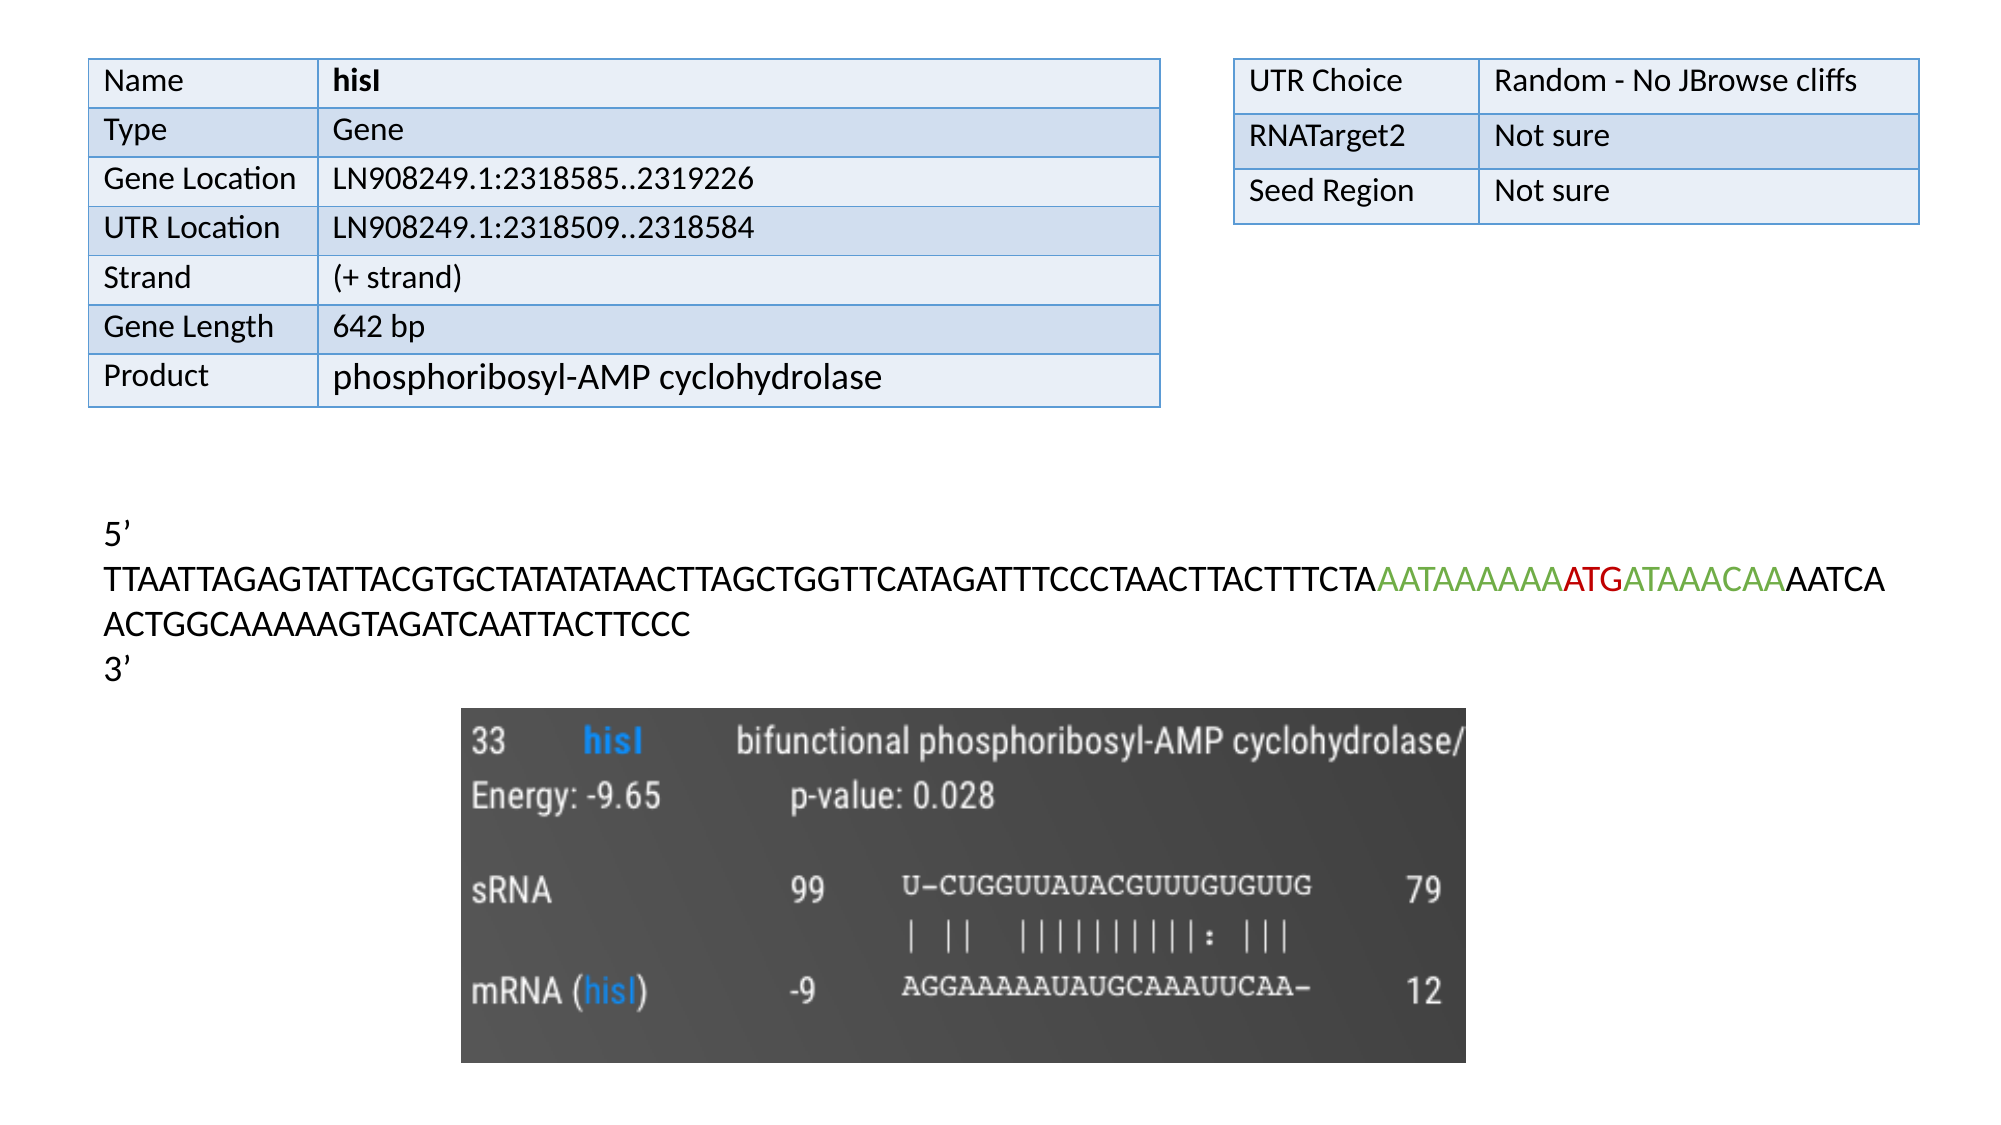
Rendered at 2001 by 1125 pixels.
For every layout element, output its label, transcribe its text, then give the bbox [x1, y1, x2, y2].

table_header Random - No JBrowse cliffs [1480, 60, 1918, 113]
table_header UTR Choice [1235, 60, 1478, 113]
text_box 5’ TTAATTAGAGTATTACGTGCTATATATAACTTAGCTGGTTCATAGATTTCCCTAACTTACTTTCTAAATAAAAAAATGATAAACAAAATCAACTGGCAAAAAGTAGATCAATTACTTCCC 3’ [88, 501, 1920, 697]
table_cell Type [89, 109, 317, 156]
table_cell LN908249.1:2318509..2318584 [319, 207, 1159, 255]
table_cell Gene Length [89, 306, 317, 353]
table_cell RNATarget2 [1235, 115, 1478, 168]
table_cell Gene Location [89, 158, 317, 206]
table_cell 642 bp [319, 306, 1159, 353]
table_cell Seed Region [1235, 170, 1478, 223]
table_cell UTR Location [89, 207, 317, 255]
table_header Name [89, 60, 317, 107]
table_cell Gene [319, 109, 1159, 156]
table_cell Product [89, 355, 317, 406]
table_cell LN908249.1:2318585..2319226 [319, 158, 1159, 206]
picture [461, 708, 1466, 1063]
table_cell phosphoribosyl-AMP cyclohydrolase [319, 355, 1159, 406]
table_header hisI [319, 60, 1159, 107]
table_cell (+ strand) [319, 256, 1159, 304]
table_cell Strand [89, 256, 317, 304]
table_cell Not sure [1480, 115, 1918, 168]
table_cell Not sure [1480, 170, 1918, 223]
